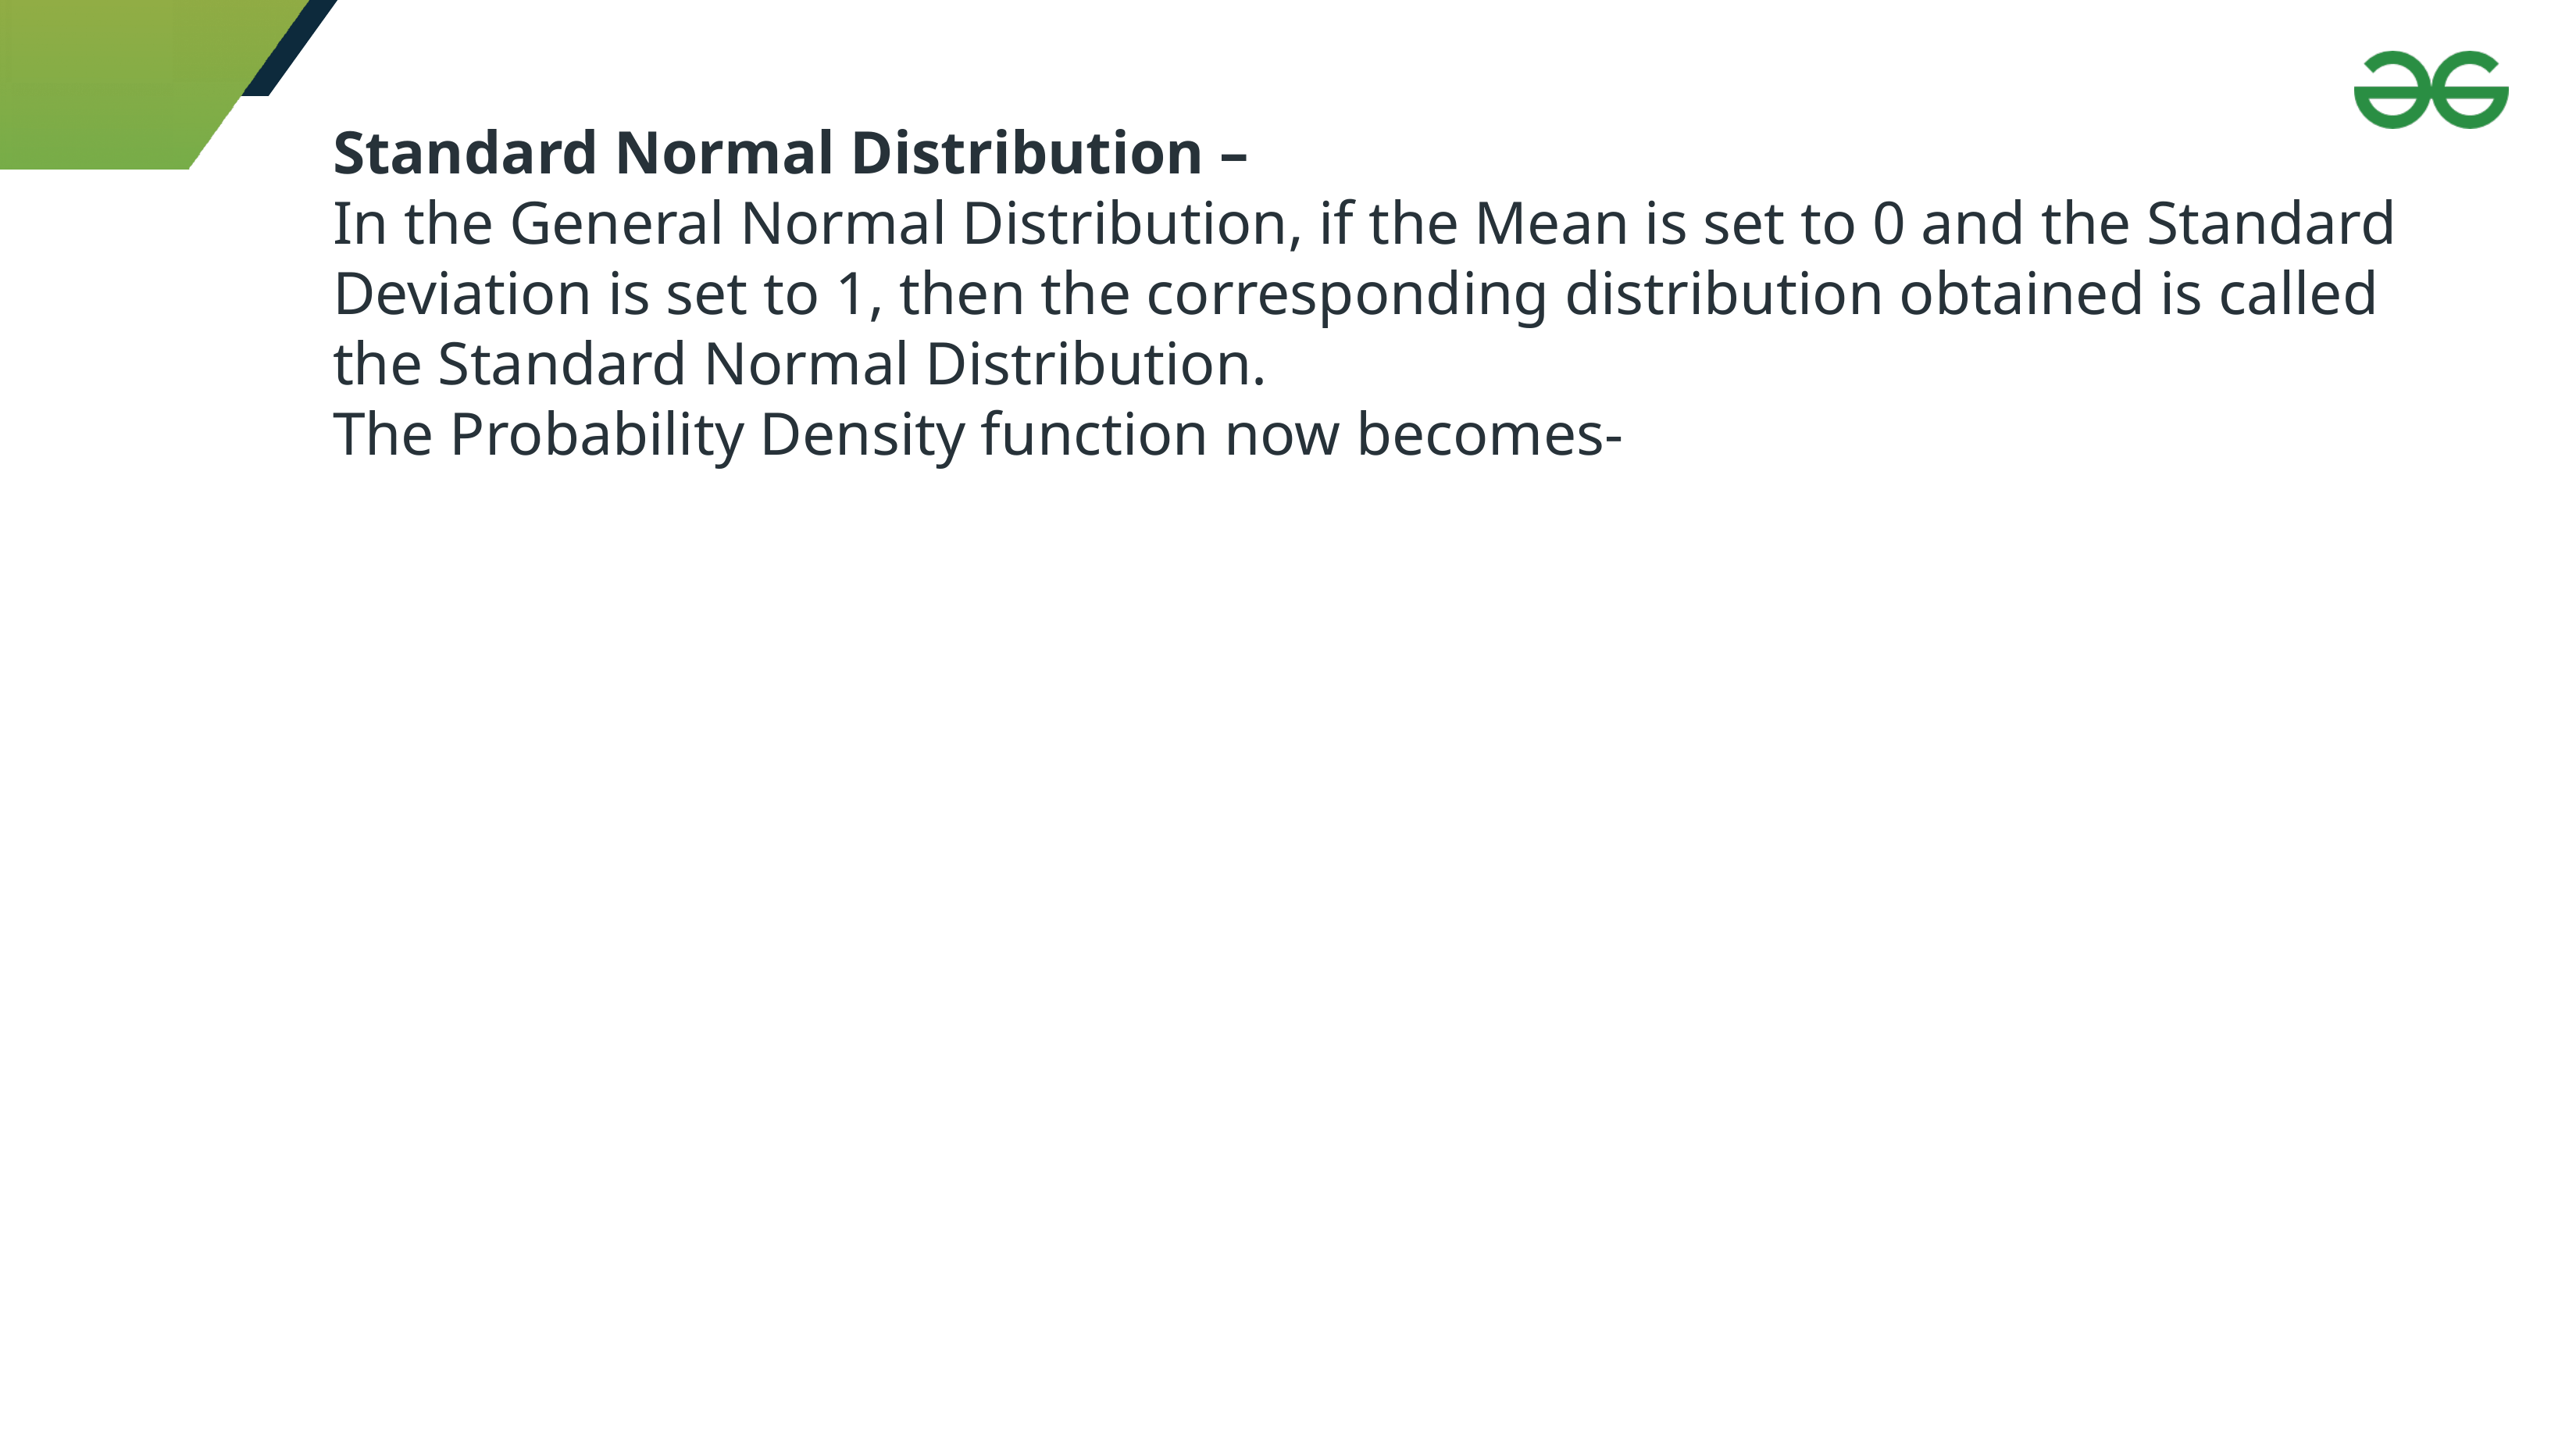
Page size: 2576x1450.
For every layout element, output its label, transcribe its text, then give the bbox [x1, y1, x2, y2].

picture [0, 0, 309, 170]
text_box Standard Normal Distribution – In the General Normal Distribution, if the Mean is set to 0 and the Standard Deviation is set to 1, then the corresponding distribution obtained is called the Standard Normal Distribution. The Probability Density function now becomes- [321, 109, 2431, 473]
picture [2353, 50, 2509, 130]
